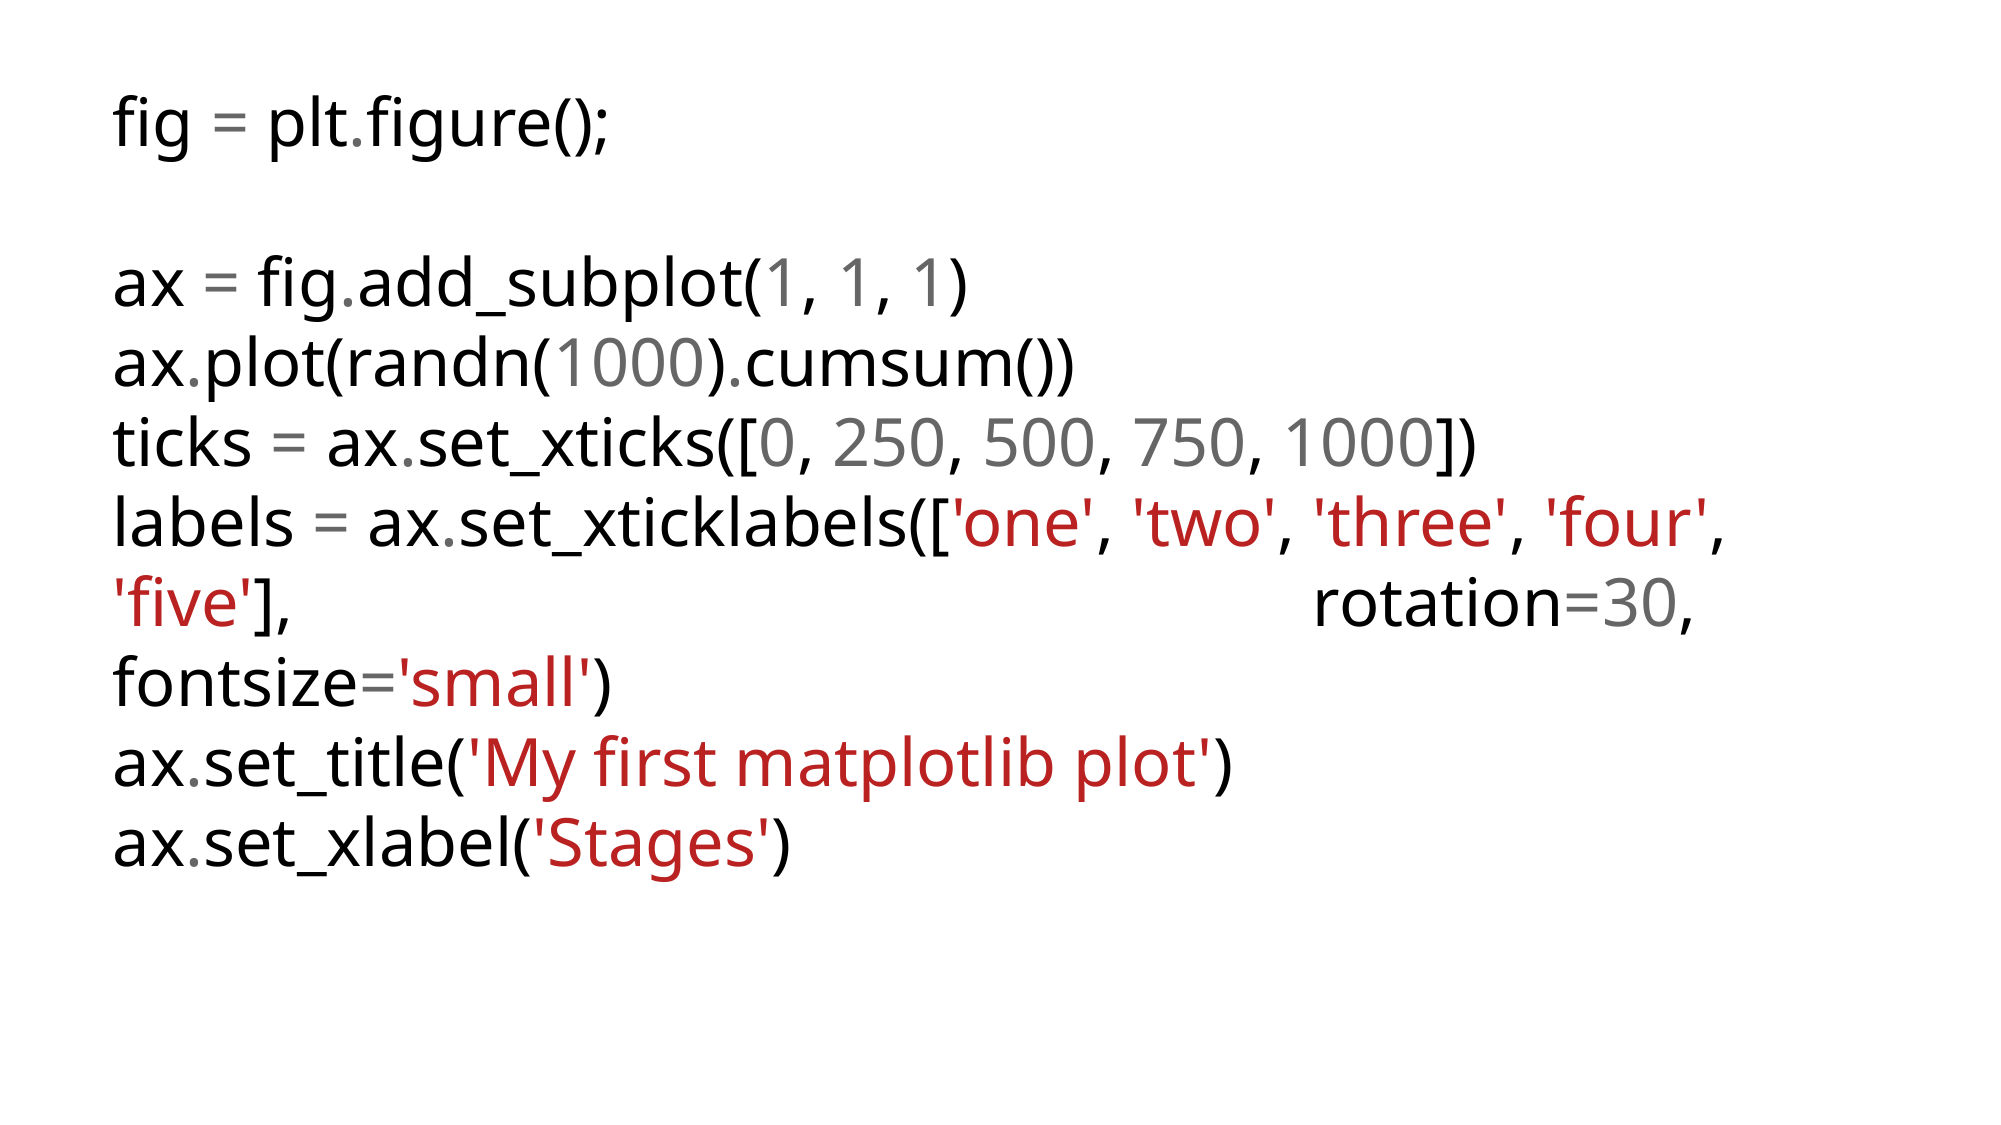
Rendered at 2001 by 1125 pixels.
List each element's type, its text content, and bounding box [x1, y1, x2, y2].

text_box fig = plt.figure(); ax = fig.add_subplot(1, 1, 1) ax.plot(randn(1000).cumsum()) ticks = ax.set_xticks([0, 250, 500, 750, 1000]) labels = ax.set_xticklabels(['one', 'two', 'three', 'four', 'five'], rotation=30, fontsize='small') ax.set_title('My first matplotlib plot') ax.set_xlabel('Stages') [97, 72, 1929, 888]
